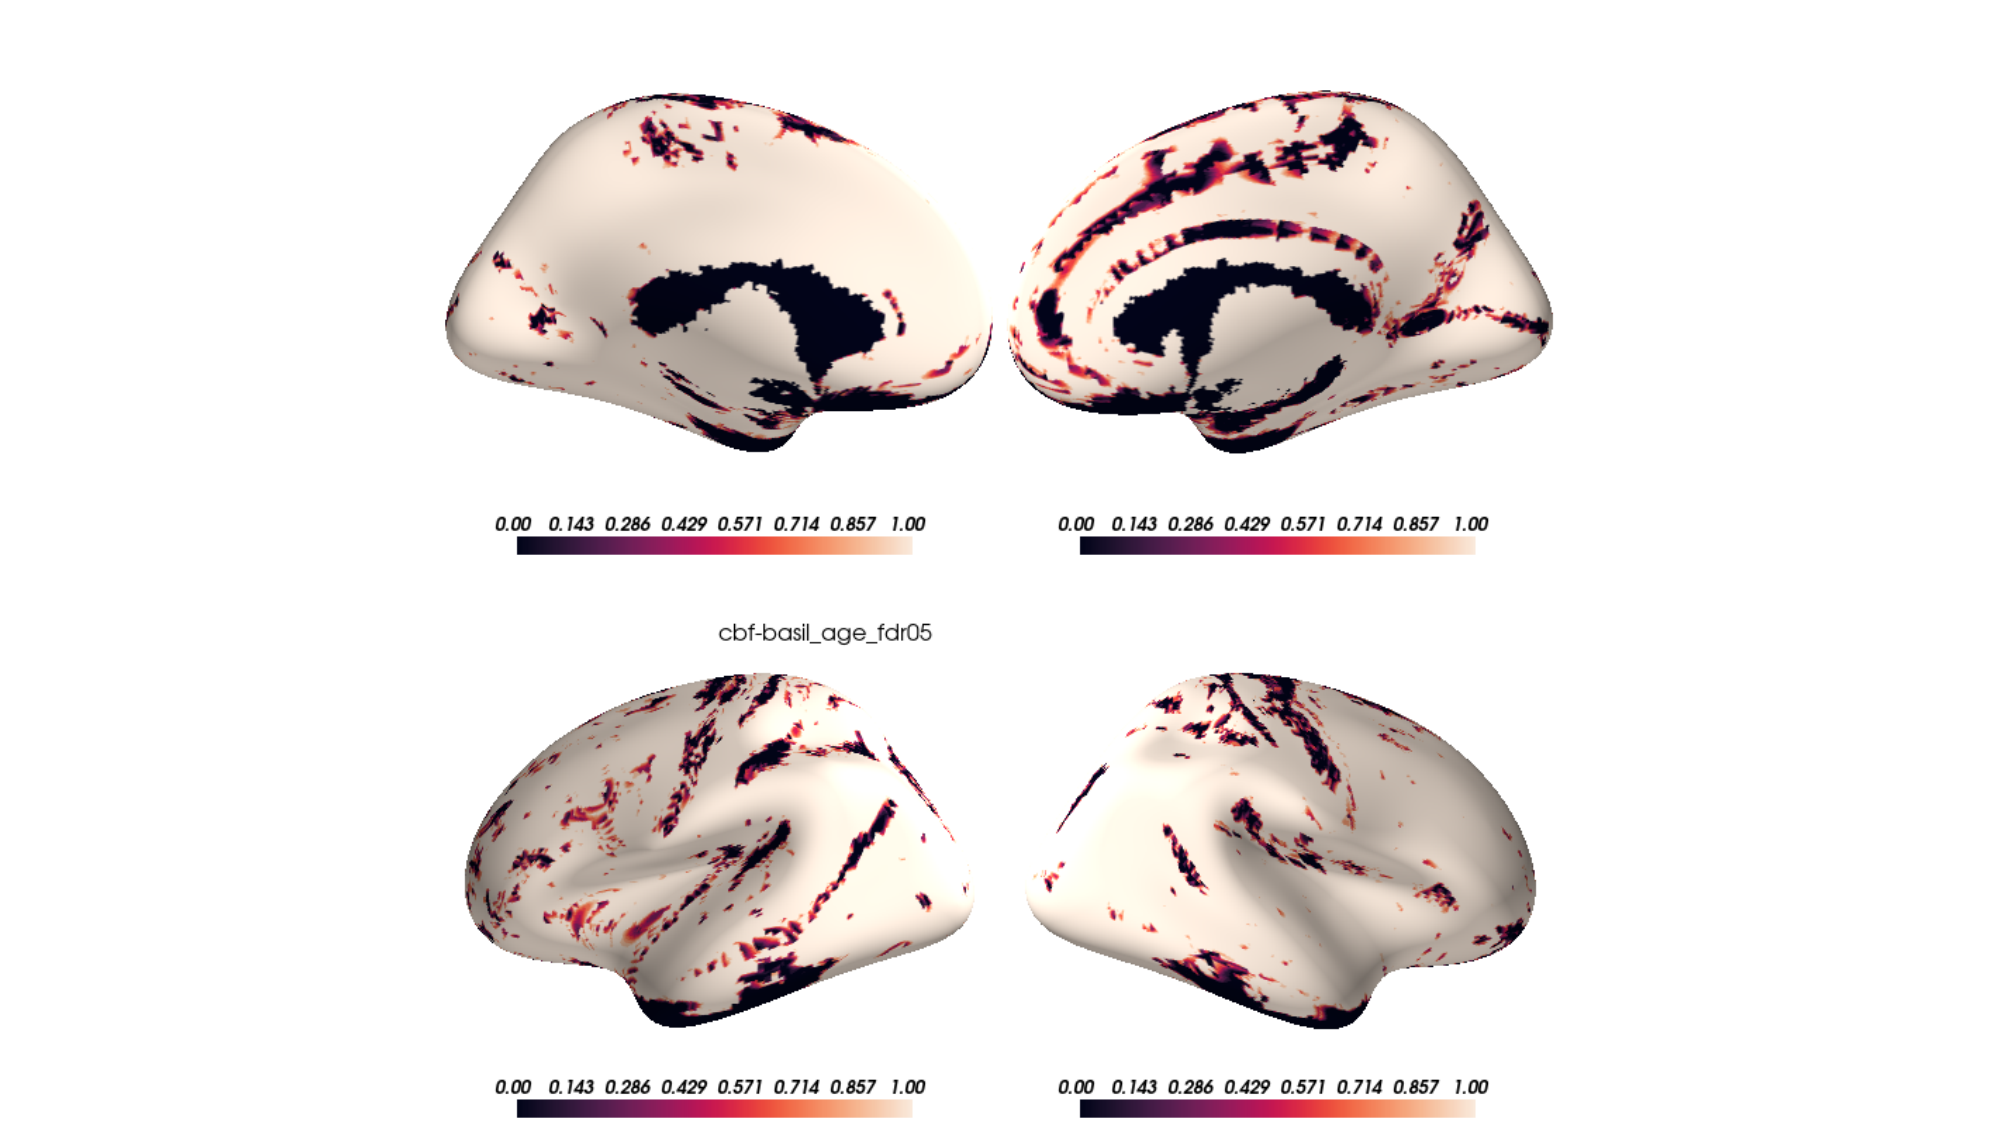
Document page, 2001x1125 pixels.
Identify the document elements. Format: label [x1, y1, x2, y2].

picture [437, 0, 1563, 1125]
